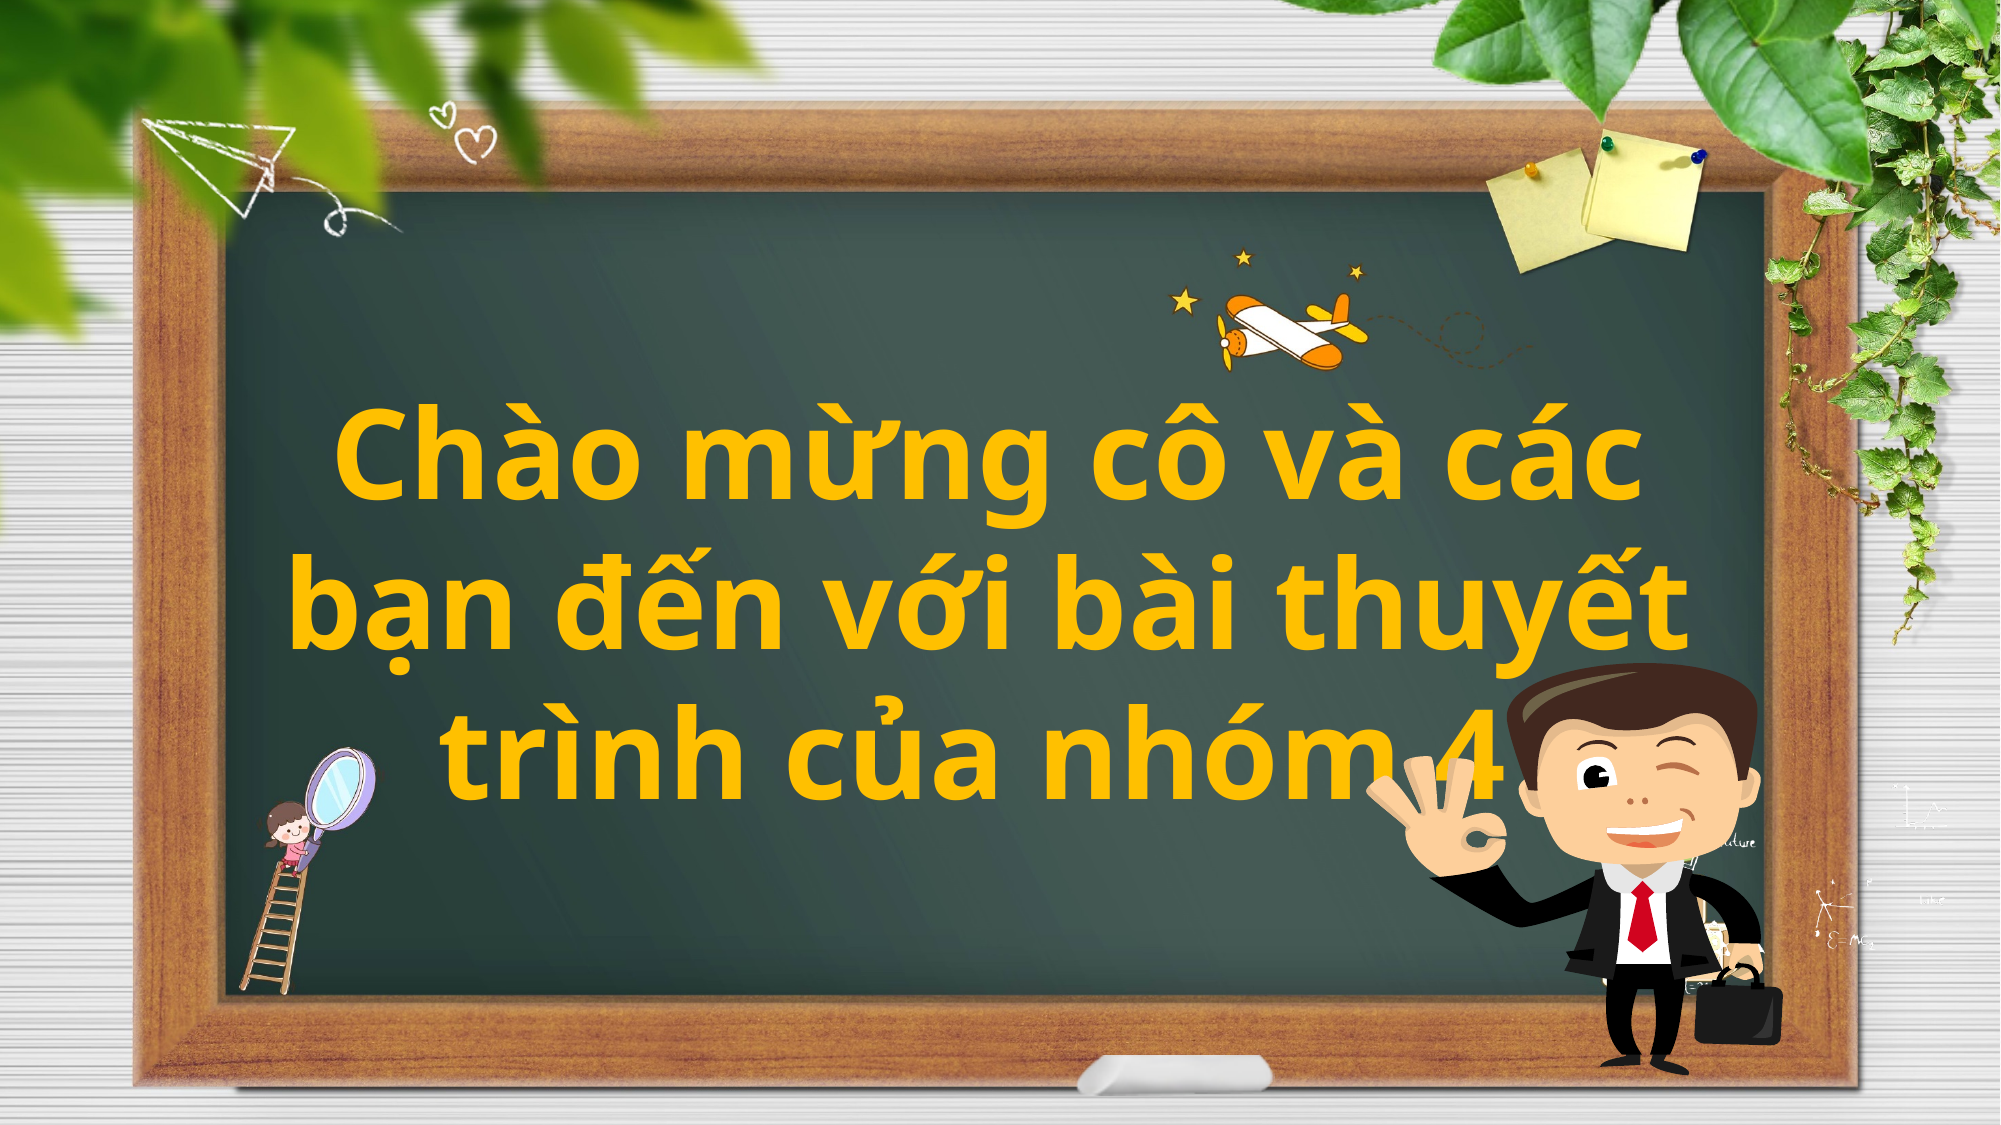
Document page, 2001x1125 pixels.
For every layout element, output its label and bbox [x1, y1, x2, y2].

picture [0, 0, 2001, 1125]
text_box [1363, 640, 1783, 1076]
